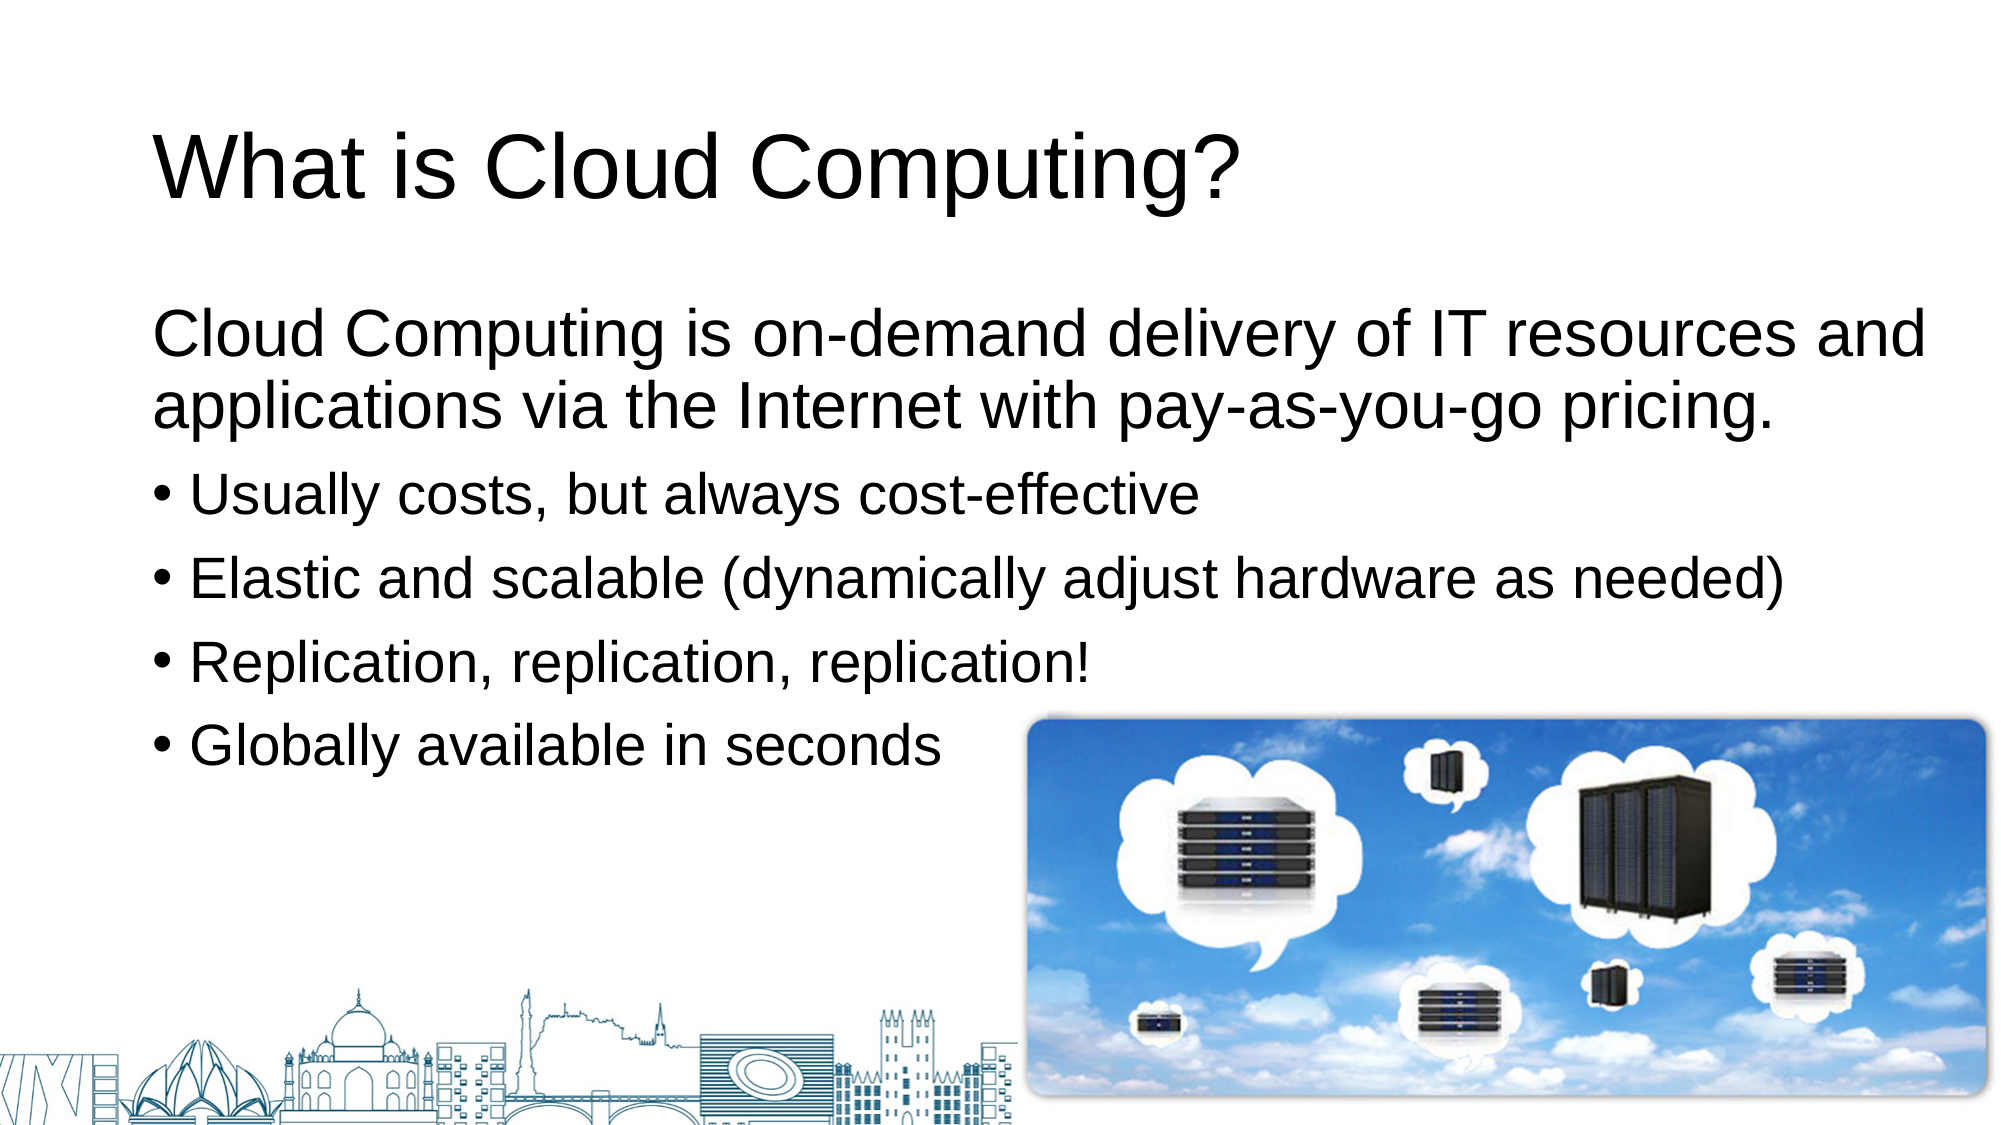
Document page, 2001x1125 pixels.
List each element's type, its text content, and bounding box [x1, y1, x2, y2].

title What is Cloud Computing? [137, 59, 1863, 278]
list Cloud Computing is on-demand delivery of IT resources and applications via the Internet with pay-as-you-go pricing. Usually costs, but always cost-effective Elastic and scalable (dynamically adjust hardware as needed) Replication, replication, replication! Globally available in seconds [137, 291, 1974, 996]
picture [0, 0, 2000, 1125]
